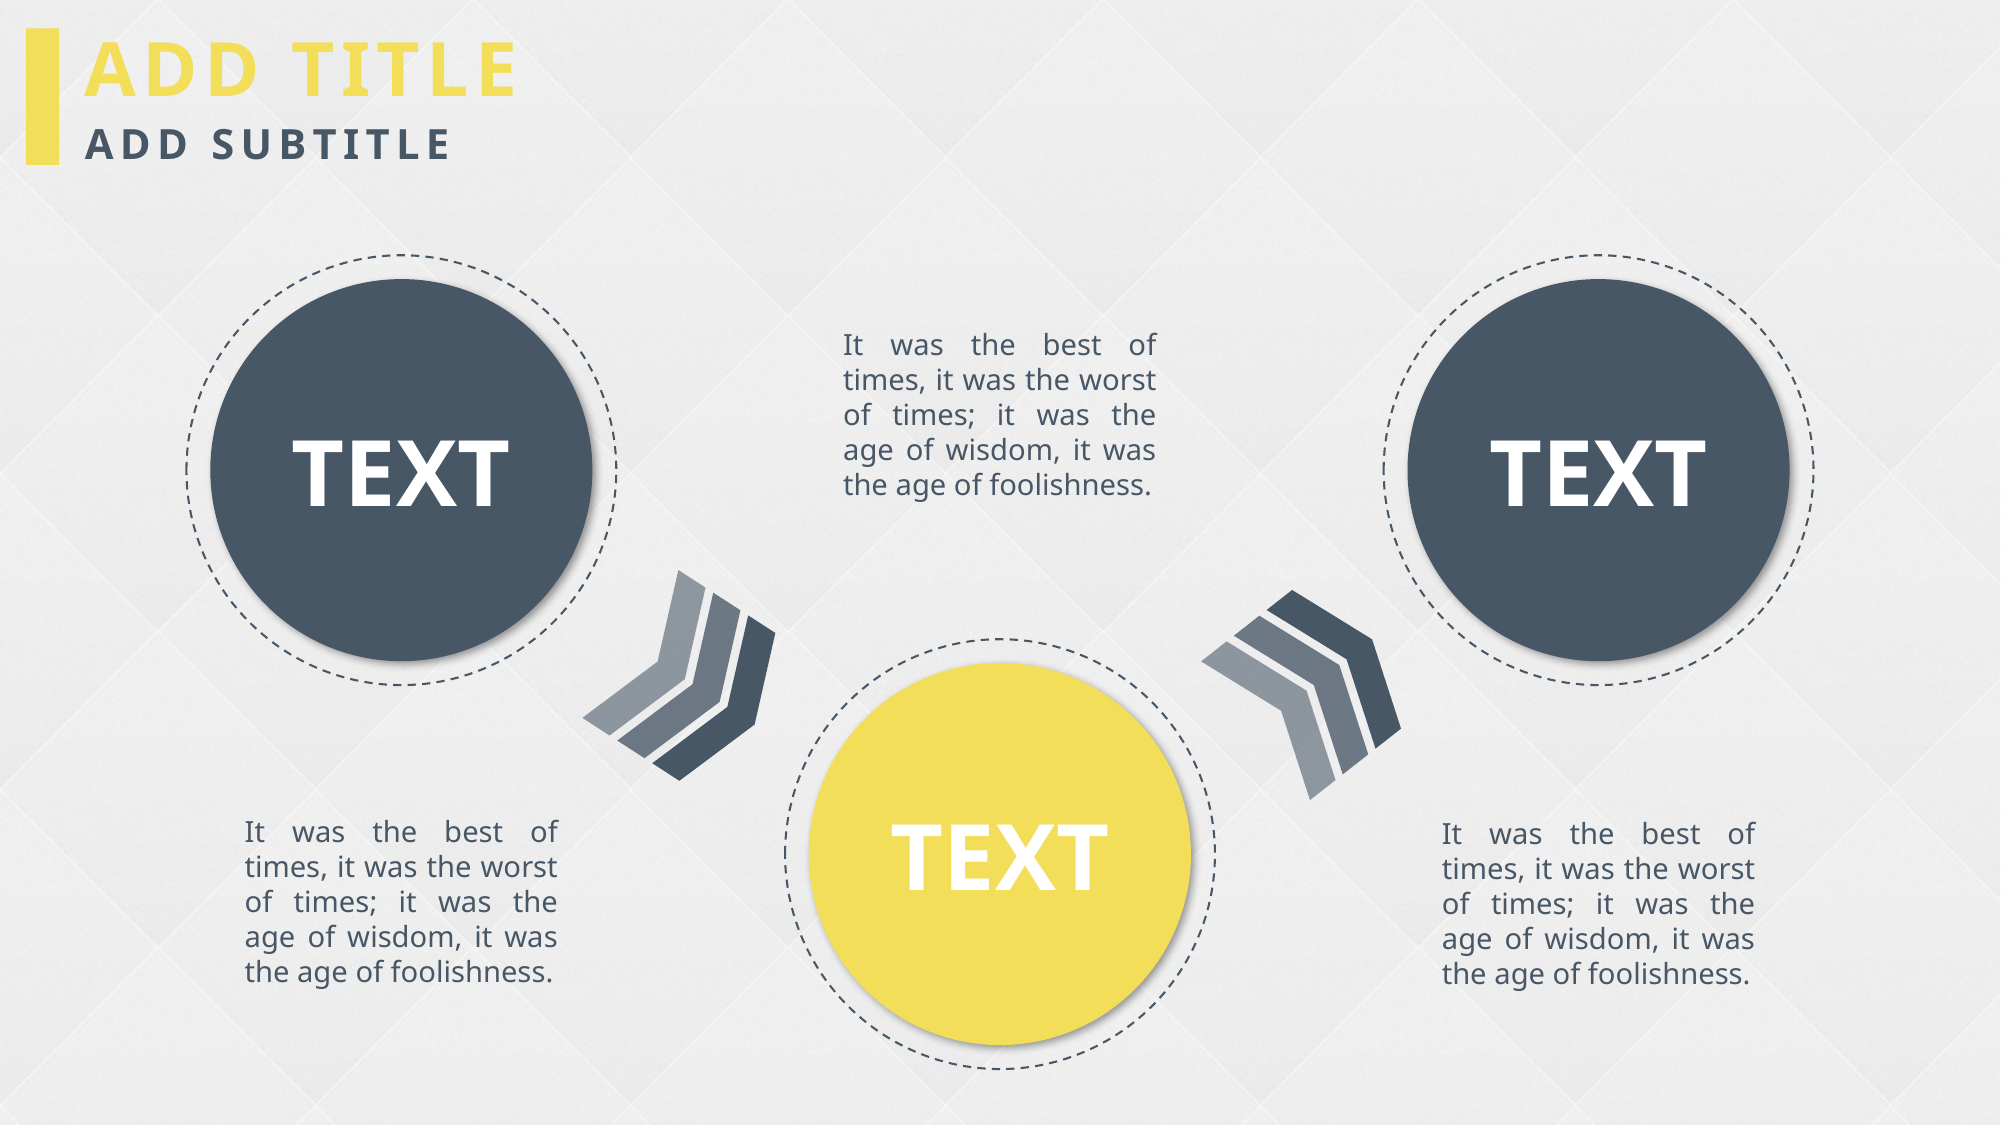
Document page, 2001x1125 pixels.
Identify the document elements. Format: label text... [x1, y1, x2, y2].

text_box It was the best of times, it was the worst of times; it was the age of wisdom, it was the age of foolishness. [229, 805, 573, 996]
text_box It was the best of times, it was the worst of times; it was the age of wisdom, it was the age of foolishness. [828, 318, 1172, 509]
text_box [1383, 255, 1814, 686]
text_box It was the best of times, it was the worst of times; it was the age of wisdom, it was the age of foolishness. [1427, 807, 1771, 998]
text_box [618, 596, 767, 773]
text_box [1239, 596, 1388, 774]
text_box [785, 639, 1215, 1070]
picture [0, 0, 2001, 1125]
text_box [186, 255, 617, 686]
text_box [26, 14, 592, 177]
